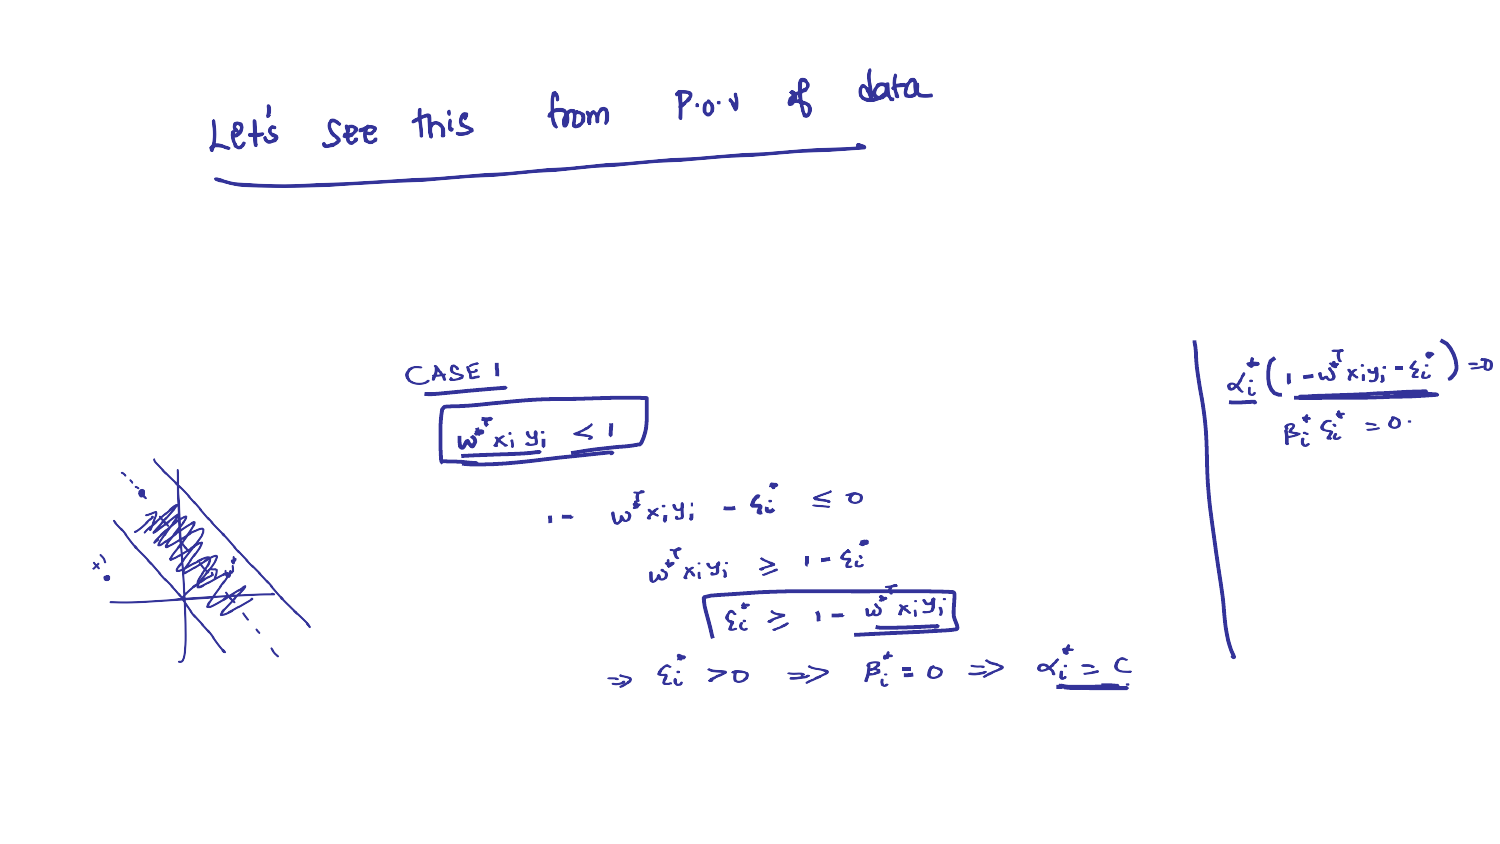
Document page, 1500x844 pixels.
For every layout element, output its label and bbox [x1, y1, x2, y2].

text_box [549, 482, 868, 584]
text_box [1194, 339, 1493, 658]
picture [209, 68, 933, 189]
text_box [606, 584, 1132, 689]
text_box [405, 362, 648, 465]
picture [91, 458, 311, 663]
